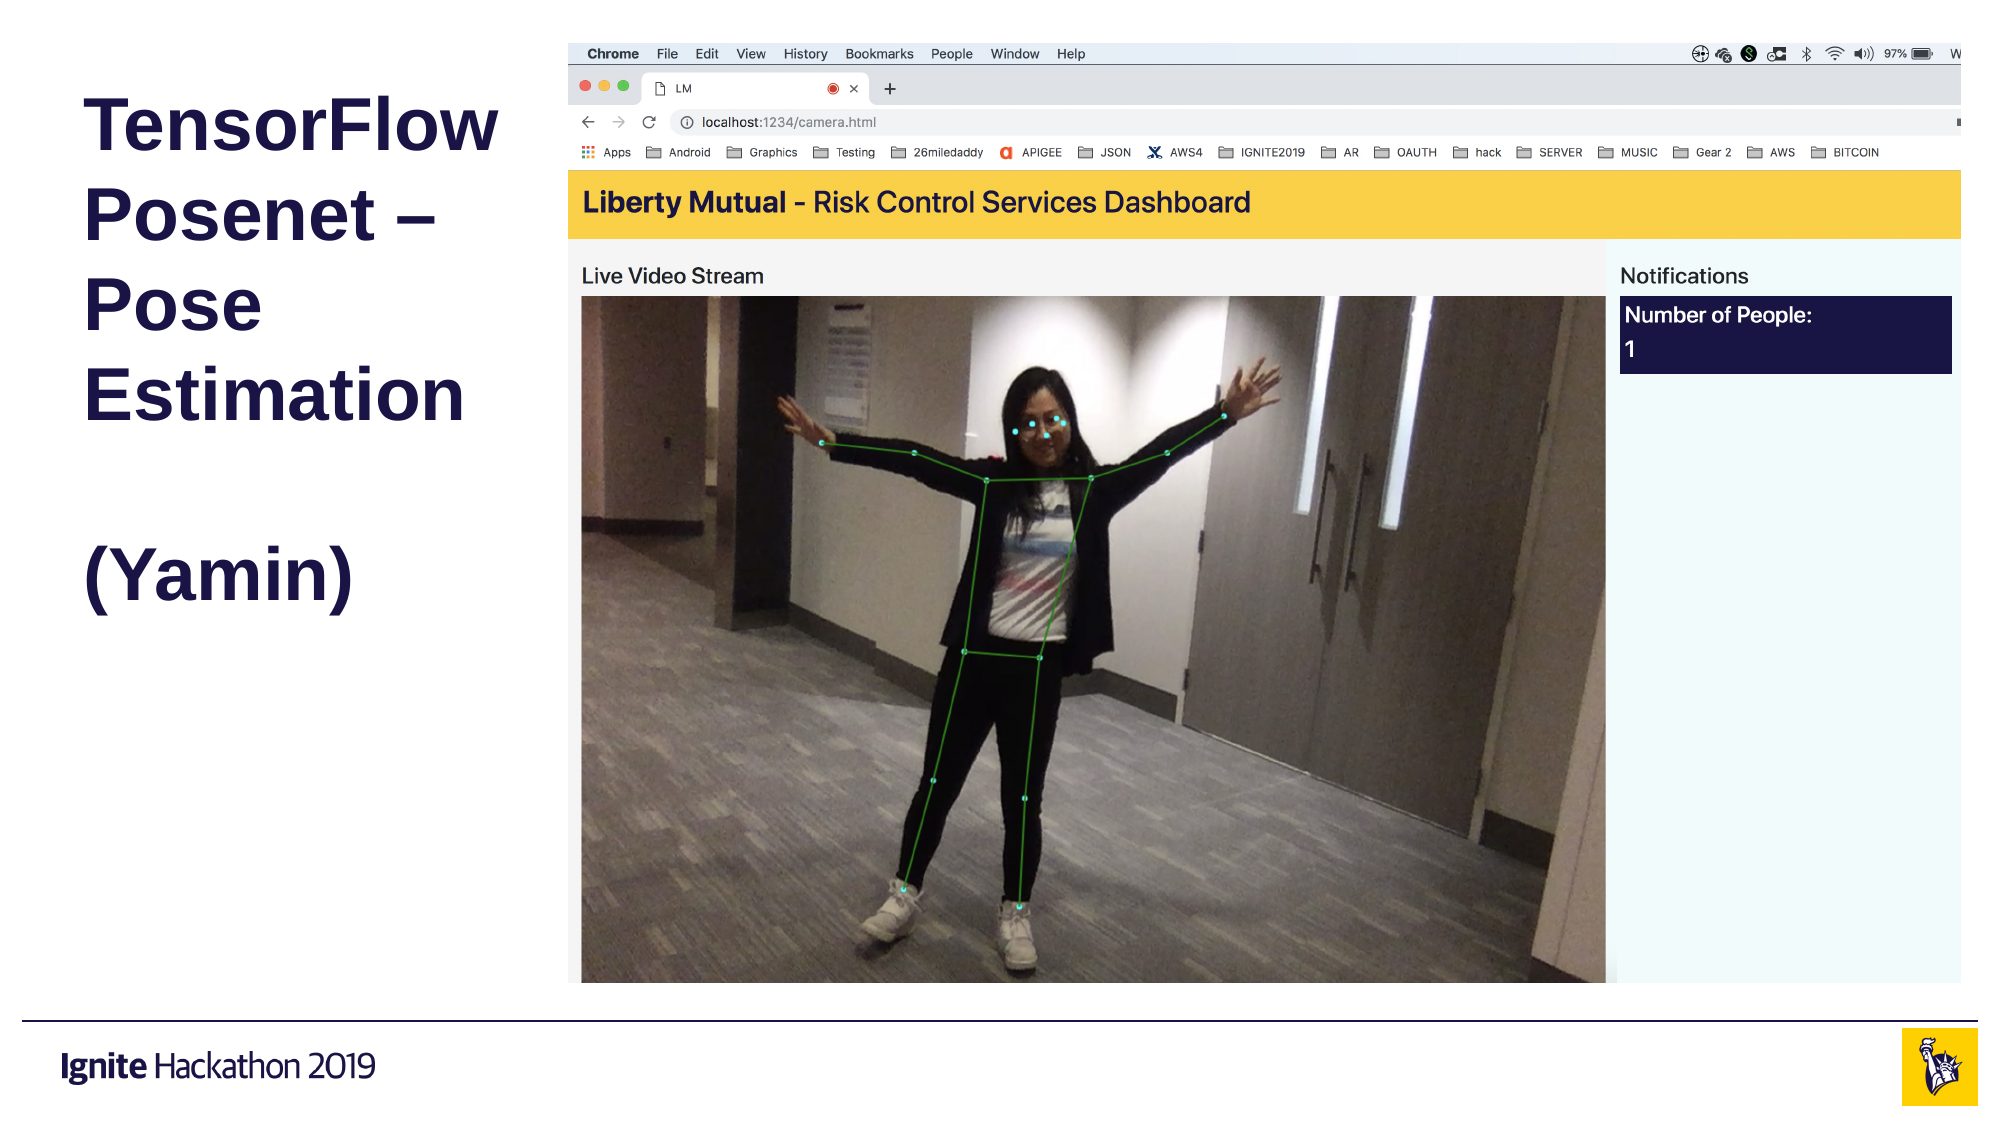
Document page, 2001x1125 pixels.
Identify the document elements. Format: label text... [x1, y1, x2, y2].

picture [62, 1051, 375, 1085]
picture [568, 43, 1961, 983]
text_box TensorFlow Posenet – Pose Estimation (Yamin) [68, 68, 524, 623]
picture [1902, 1028, 1978, 1106]
